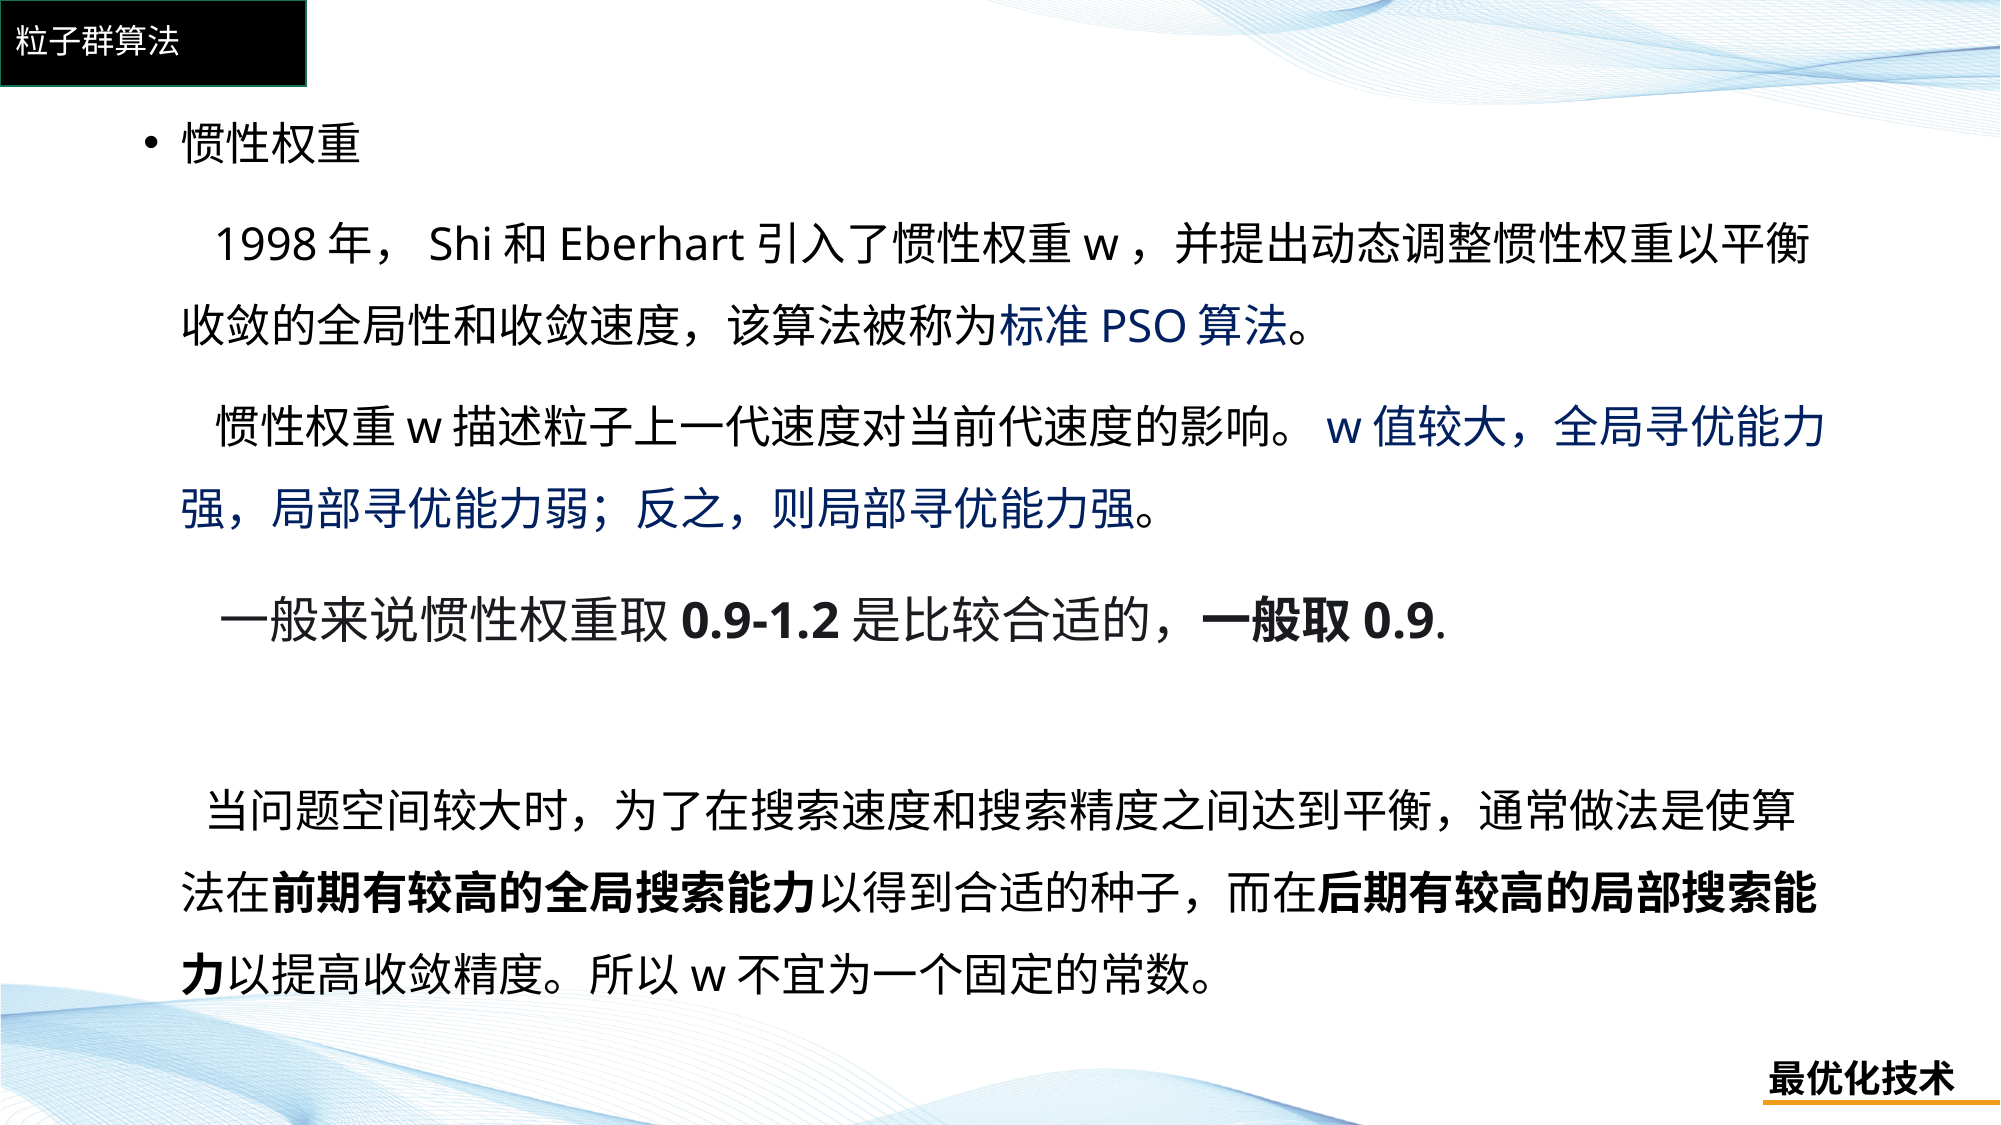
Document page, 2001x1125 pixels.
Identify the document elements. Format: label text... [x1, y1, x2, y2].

picture [885, 1, 1999, 148]
text_box 一般来说惯性权重取0.9‐1.2是比较合适的，一般取0.9. [204, 581, 1802, 657]
title 粒子群算法 [0, 0, 1725, 86]
picture [2, 977, 1590, 1125]
list 惯性权重 1998年，Shi和Eberhart引入了惯性权重w，并提出动态调整惯性权重以平衡收敛的全局性和收敛速度，该算法被称为标准PSO算法。 惯性权重w描述粒子上一代速度对当前代速度的影响。w值较大，全局寻优能力强，局部寻优能力弱；反之，则局部寻优能力强。 当问题空间较大时，为了在搜索速度和搜索精度之间达到平衡，通常做法是使算法在前期有较高的全局搜索能力以得到合适的种子，而在后期有较高的局部搜索能力以提高收敛精度。所以w不宜为一个固定的常数。 [128, 117, 1854, 1014]
